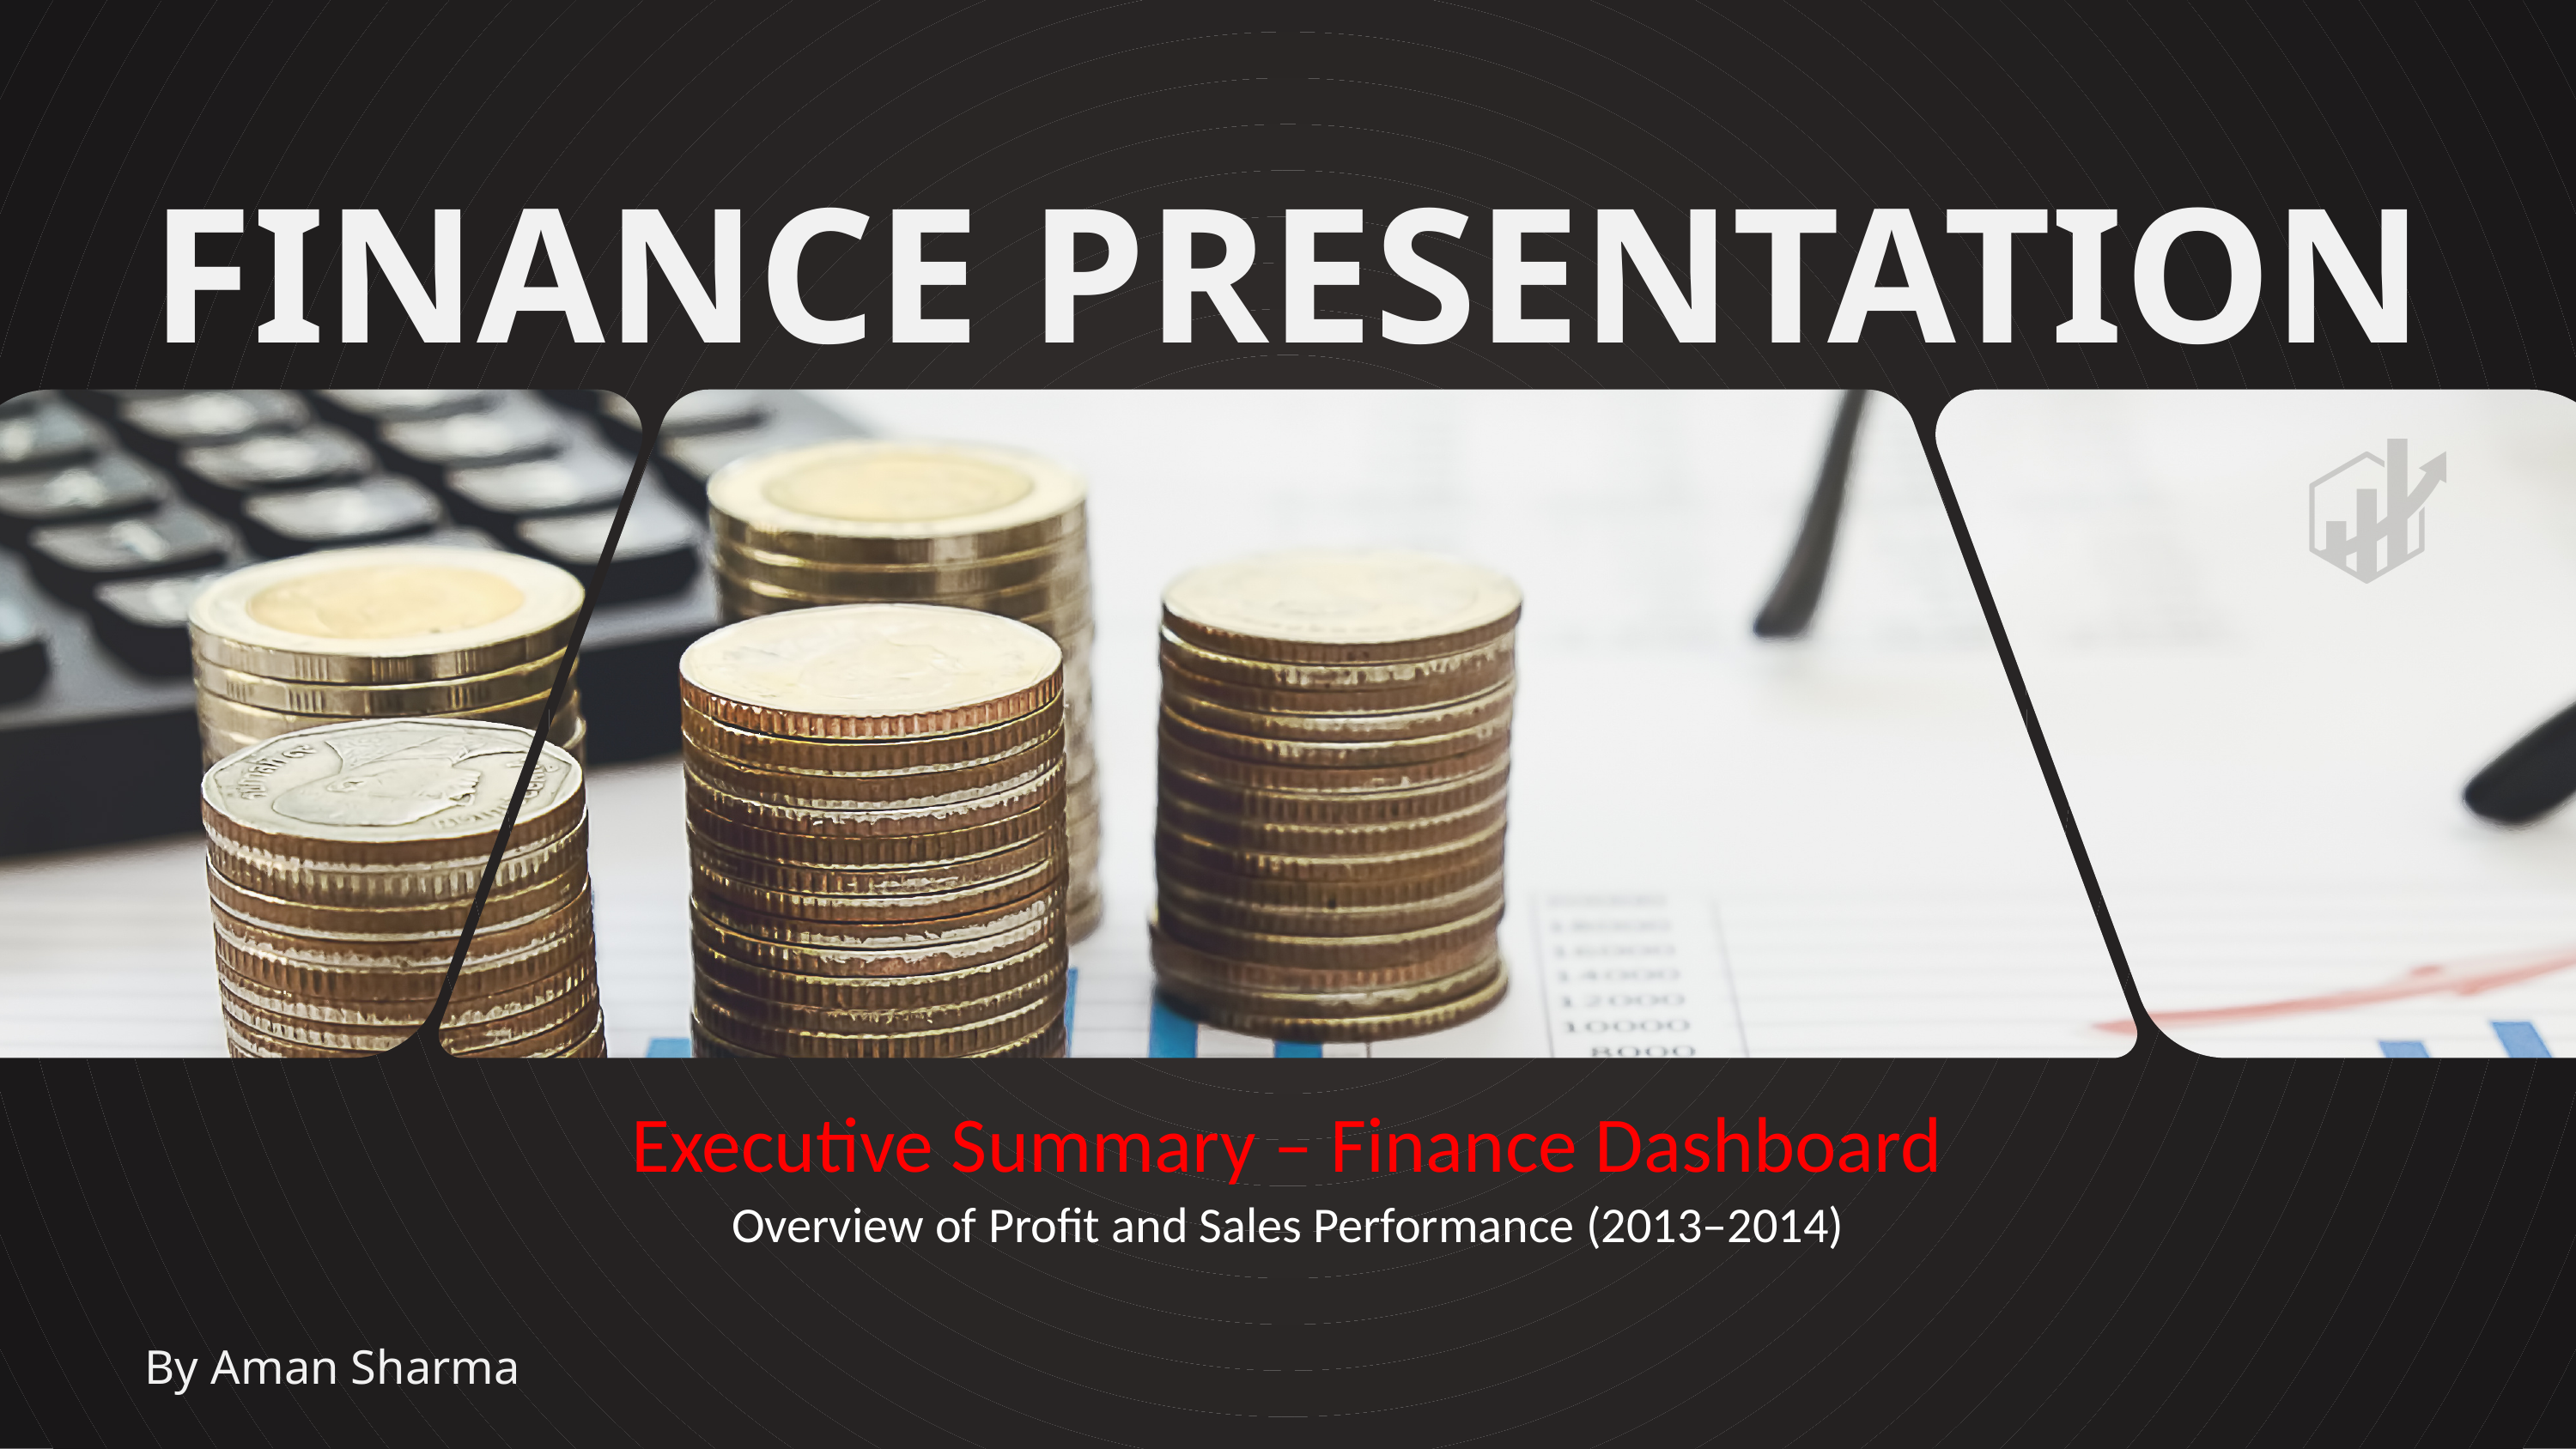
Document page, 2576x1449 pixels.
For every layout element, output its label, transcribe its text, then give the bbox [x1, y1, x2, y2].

text_box Overview of Profit and Sales Performance (2013–2014) [228, 1187, 2348, 1253]
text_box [0, 389, 663, 1058]
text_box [1916, 389, 2576, 1058]
text_box FINANCE PRESENTATION [68, 193, 2508, 381]
text_box By Aman Sharma [144, 1328, 784, 1394]
text_box Executive Summary – Finance Dashboard [51, 1112, 2525, 1188]
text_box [663, 389, 1915, 1058]
